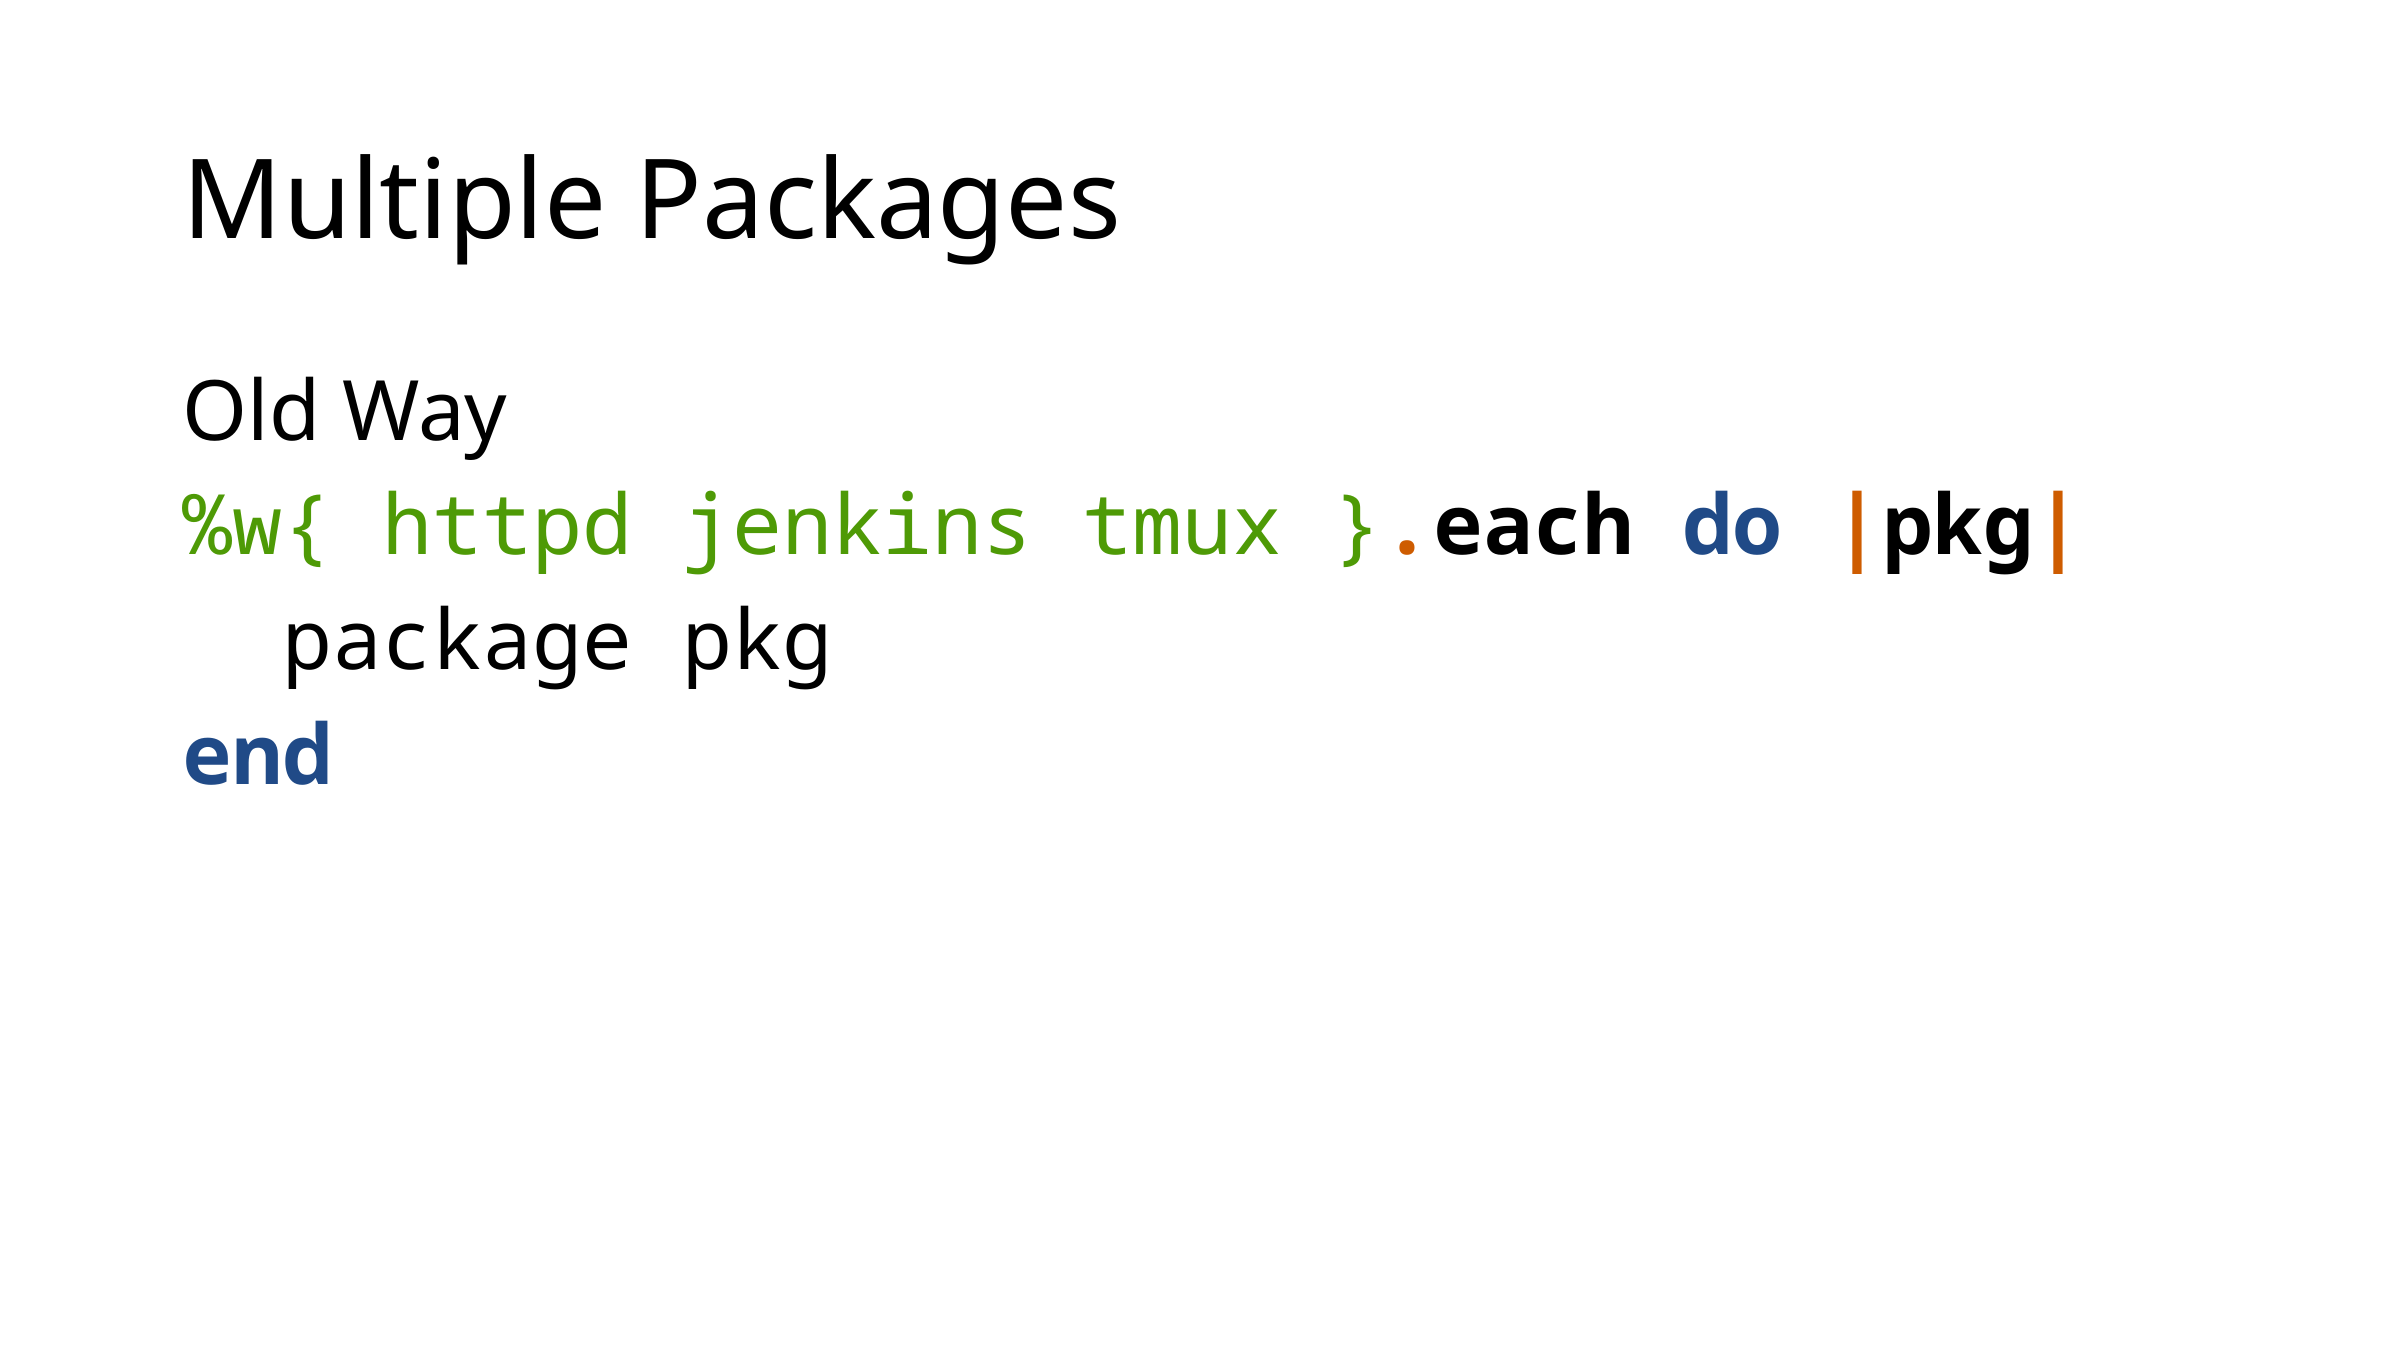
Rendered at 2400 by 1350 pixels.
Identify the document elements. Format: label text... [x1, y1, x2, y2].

title Multiple Packages [165, 71, 2235, 333]
list Old Way %w{ httpd jenkins tmux }.each do |pkg| package pkg end [165, 359, 2235, 1216]
